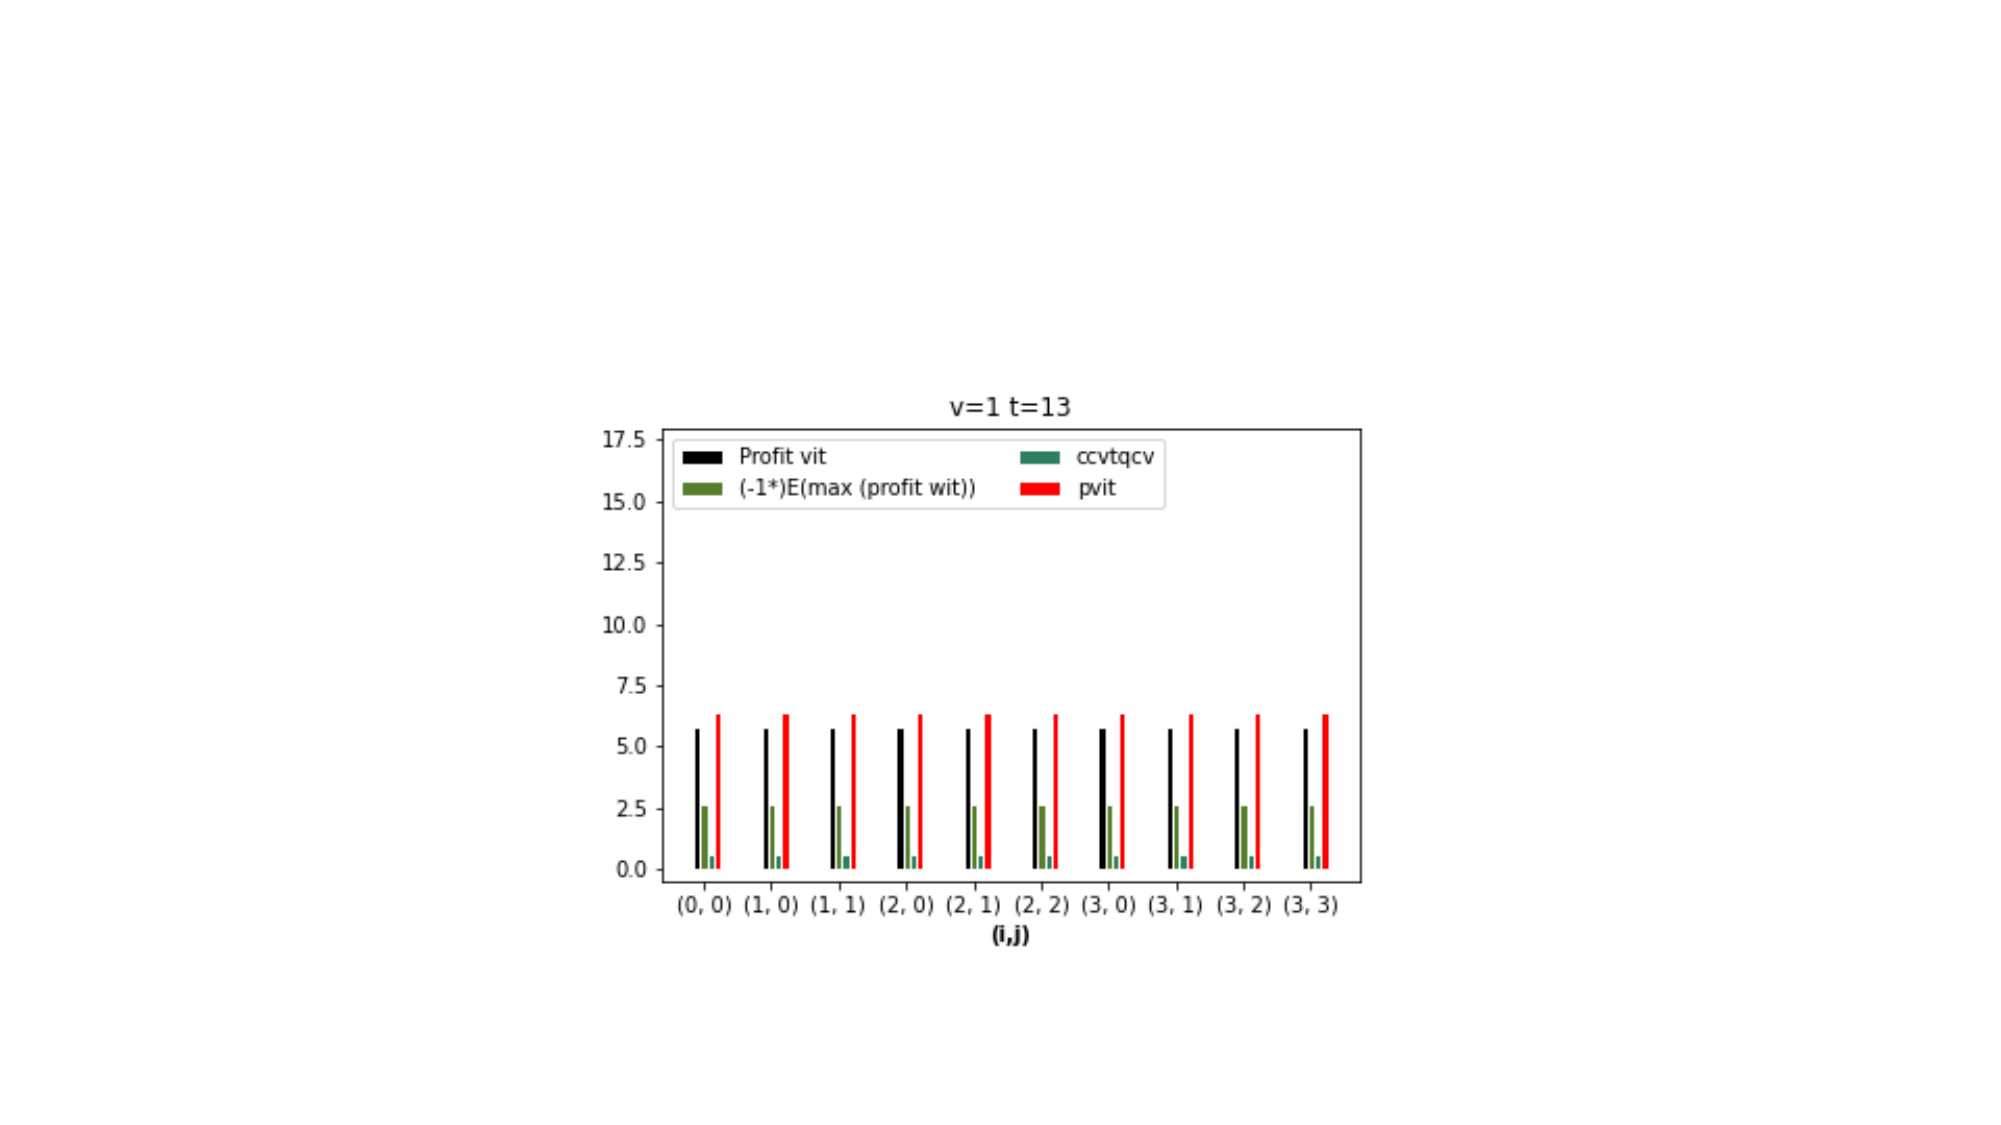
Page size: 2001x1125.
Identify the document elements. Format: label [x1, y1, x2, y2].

list [549, 356, 1450, 957]
